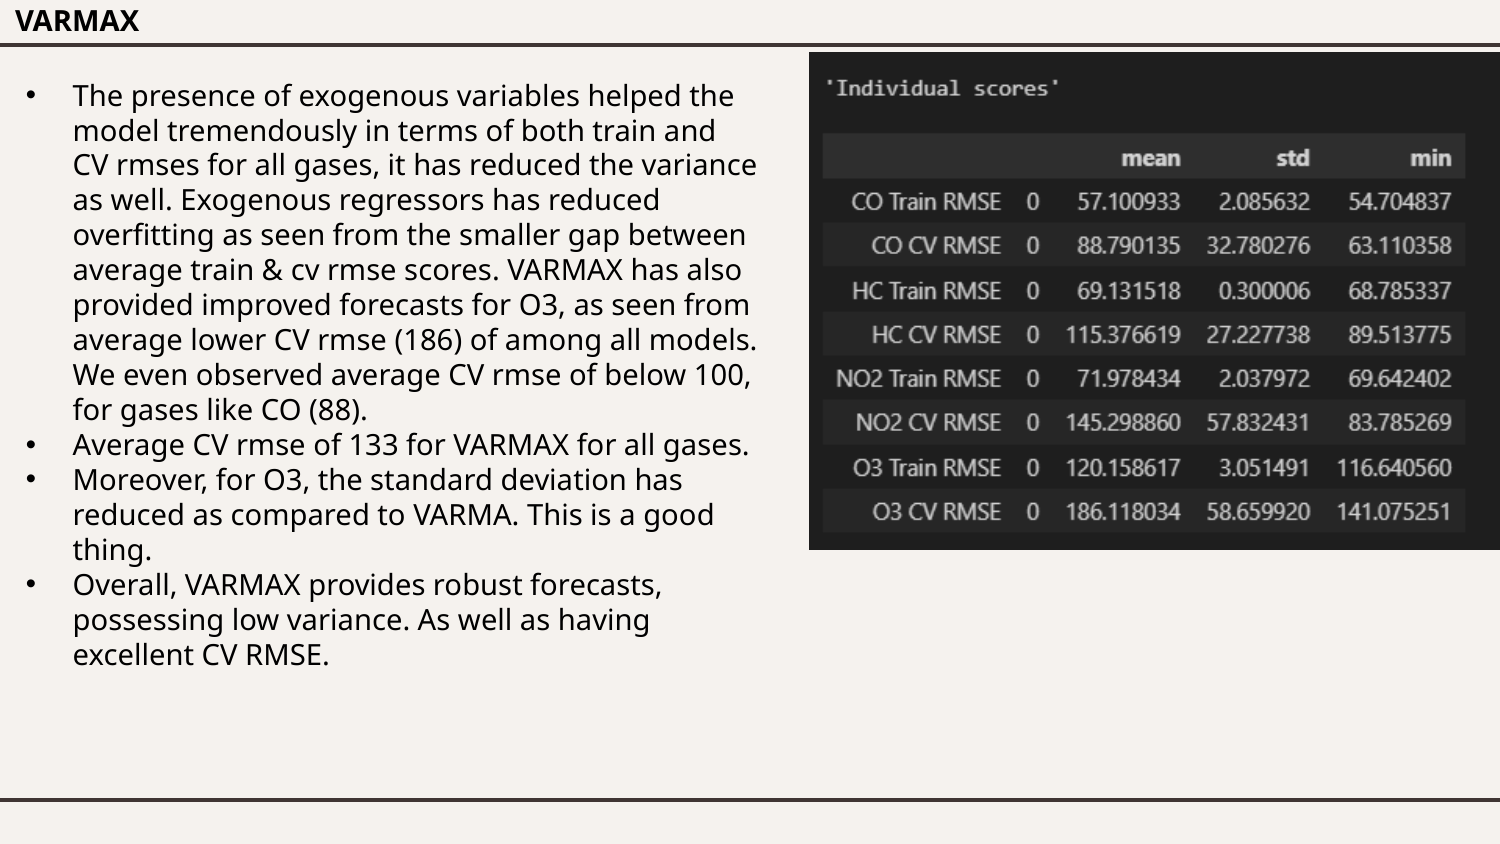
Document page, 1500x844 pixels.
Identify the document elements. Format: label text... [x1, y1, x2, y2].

title VARMAX [0, 0, 1400, 56]
text_box The presence of exogenous variables helped the model tremendously in terms of both train and CV rmses for all gases, it has reduced the variance as well. Exogenous regressors has reduced overfitting as seen from the smaller gap between average train & cv rmse scores. VARMAX has also provided improved forecasts for O3, as seen from average lower CV rmse (186) of among all models. We even observed average CV rmse of below 100, for gases like CO (88). Average CV rmse of 133 for VARMAX for all gases. Moreover, for O3, the standard deviation has reduced as compared to VARMA. This is a good thing. Overall, VARMAX provides robust forecasts, possessing low variance. As well as having excellent CV RMSE. [10, 69, 775, 679]
picture [808, 52, 1500, 551]
